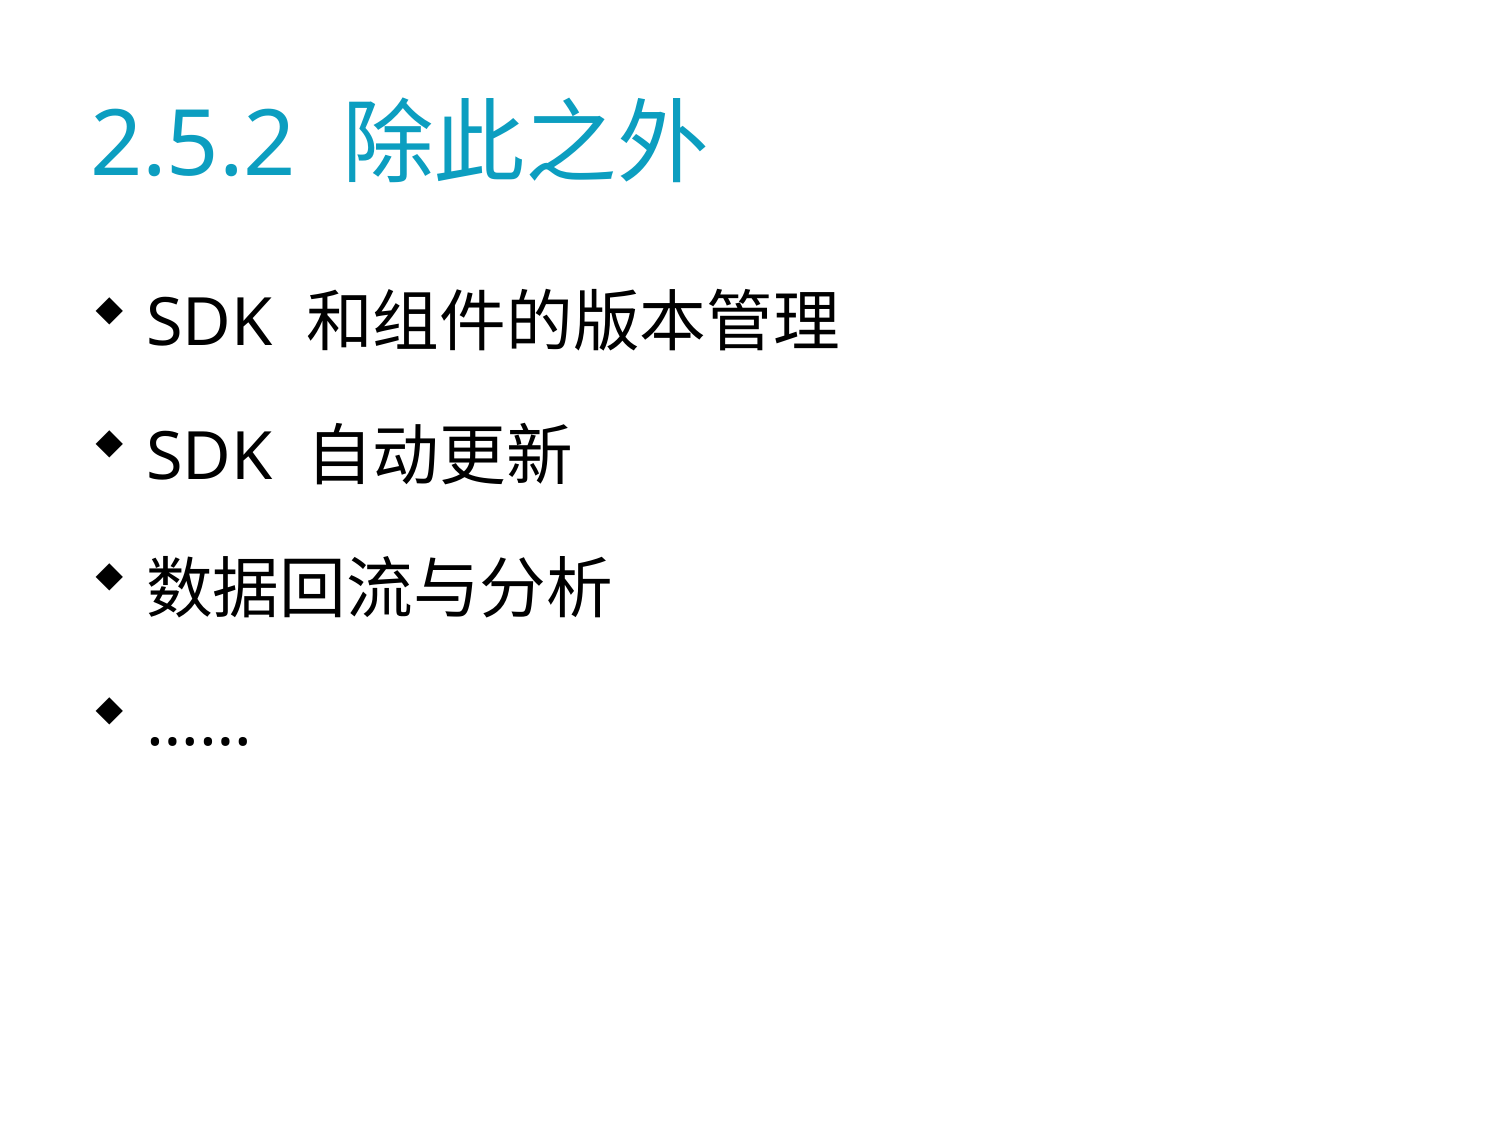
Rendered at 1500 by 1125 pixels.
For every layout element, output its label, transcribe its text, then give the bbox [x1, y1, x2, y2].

title 2.5.2 除此之外 [75, 45, 1425, 231]
list SDK 和组件的版本管理 SDK 自动更新 数据回流与分析 …… [75, 231, 1425, 1052]
